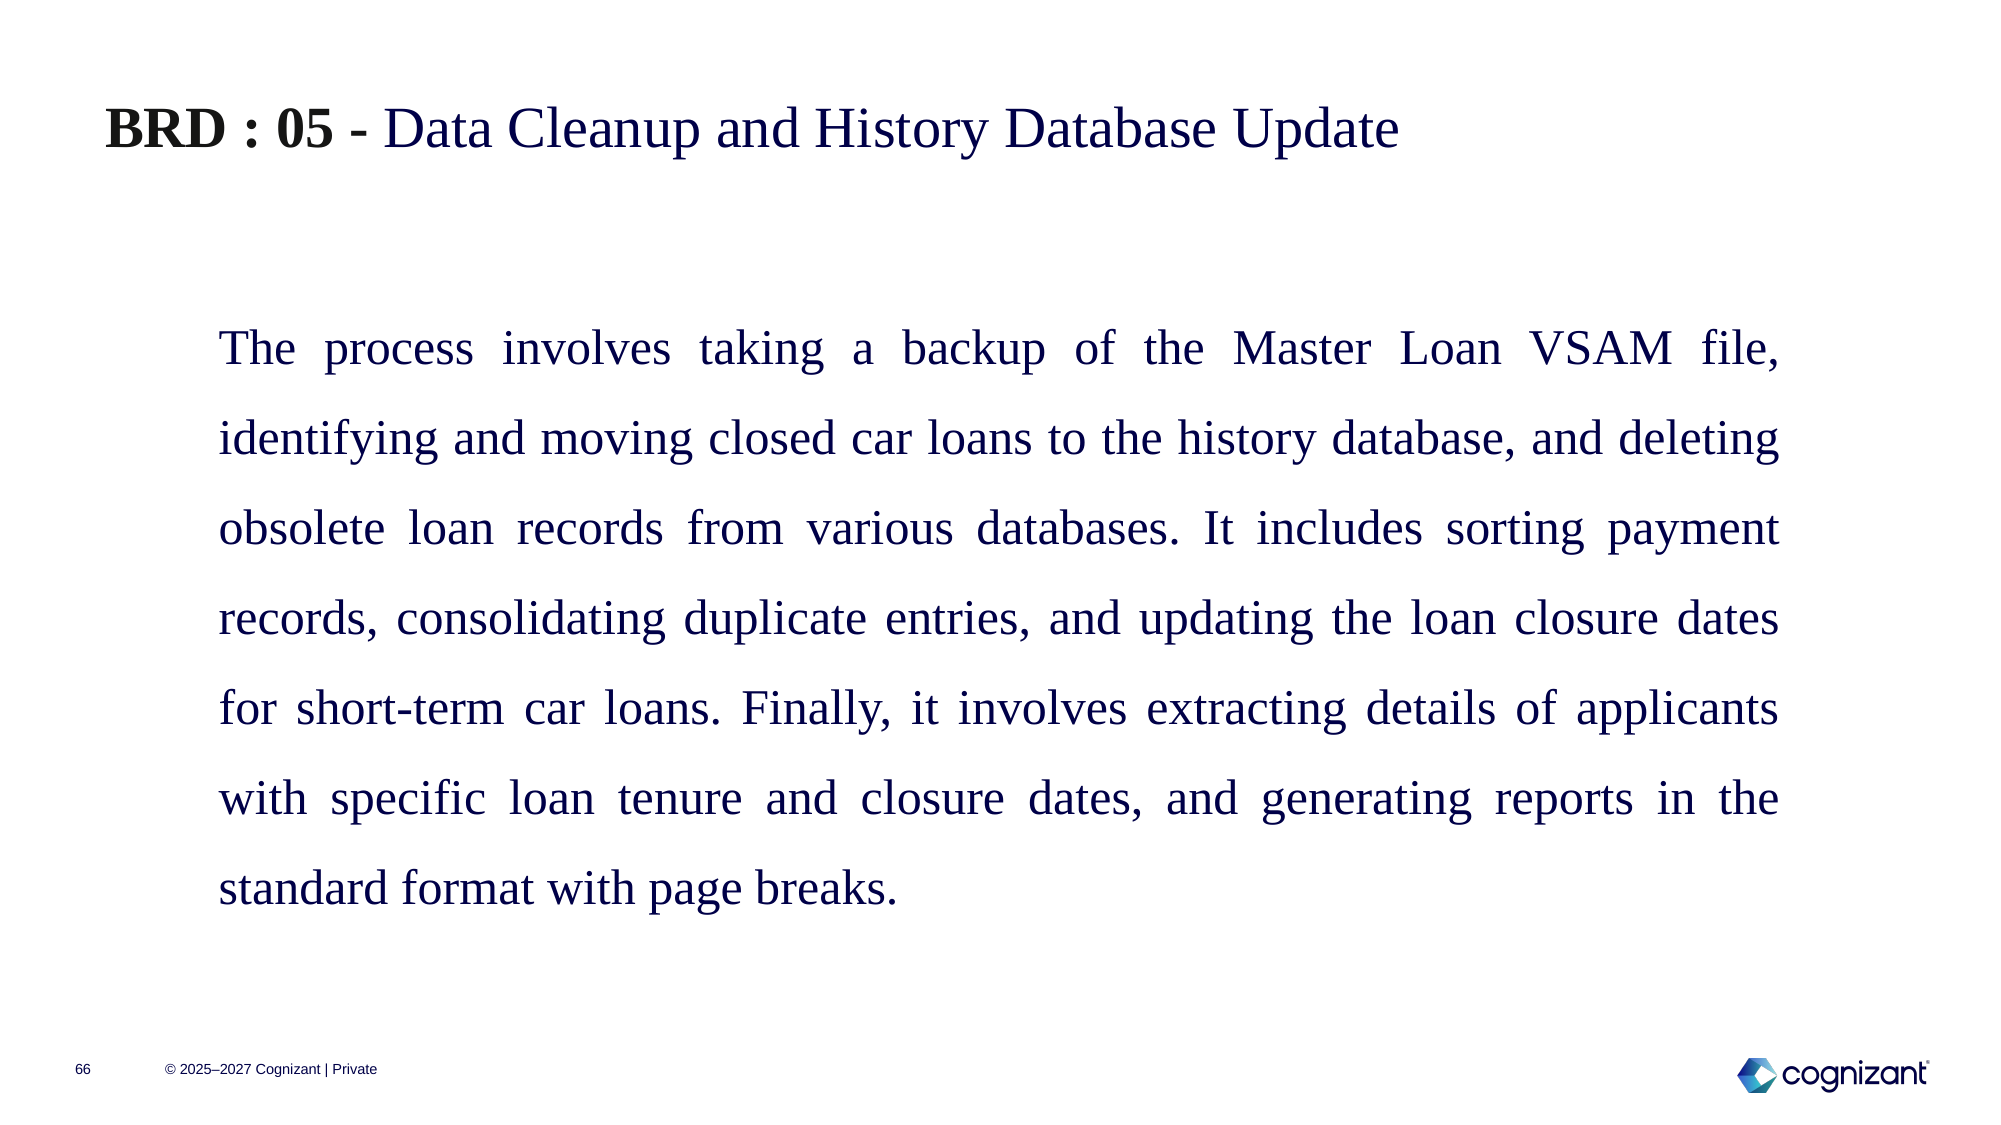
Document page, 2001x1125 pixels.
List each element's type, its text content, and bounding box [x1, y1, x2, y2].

text_box The process involves taking a backup of the Master Loan VSAM file, identifying and moving closed car loans to the history database, and deleting obsolete loan records from various databases. It includes sorting payment records, consolidating duplicate entries, and updating the loan closure dates for short-term car loans. Finally, it involves extracting details of applicants with specific loan tenure and closure dates, and generating reports in the standard format with page breaks. [218, 284, 1782, 927]
text_box BRD : 05 - Data Cleanup and History Database Update [105, 97, 1971, 161]
slide_number 66 [75, 1050, 135, 1088]
footer © 2025–2027 Cognizant | Private [165, 1050, 456, 1088]
picture [1737, 1058, 1930, 1093]
